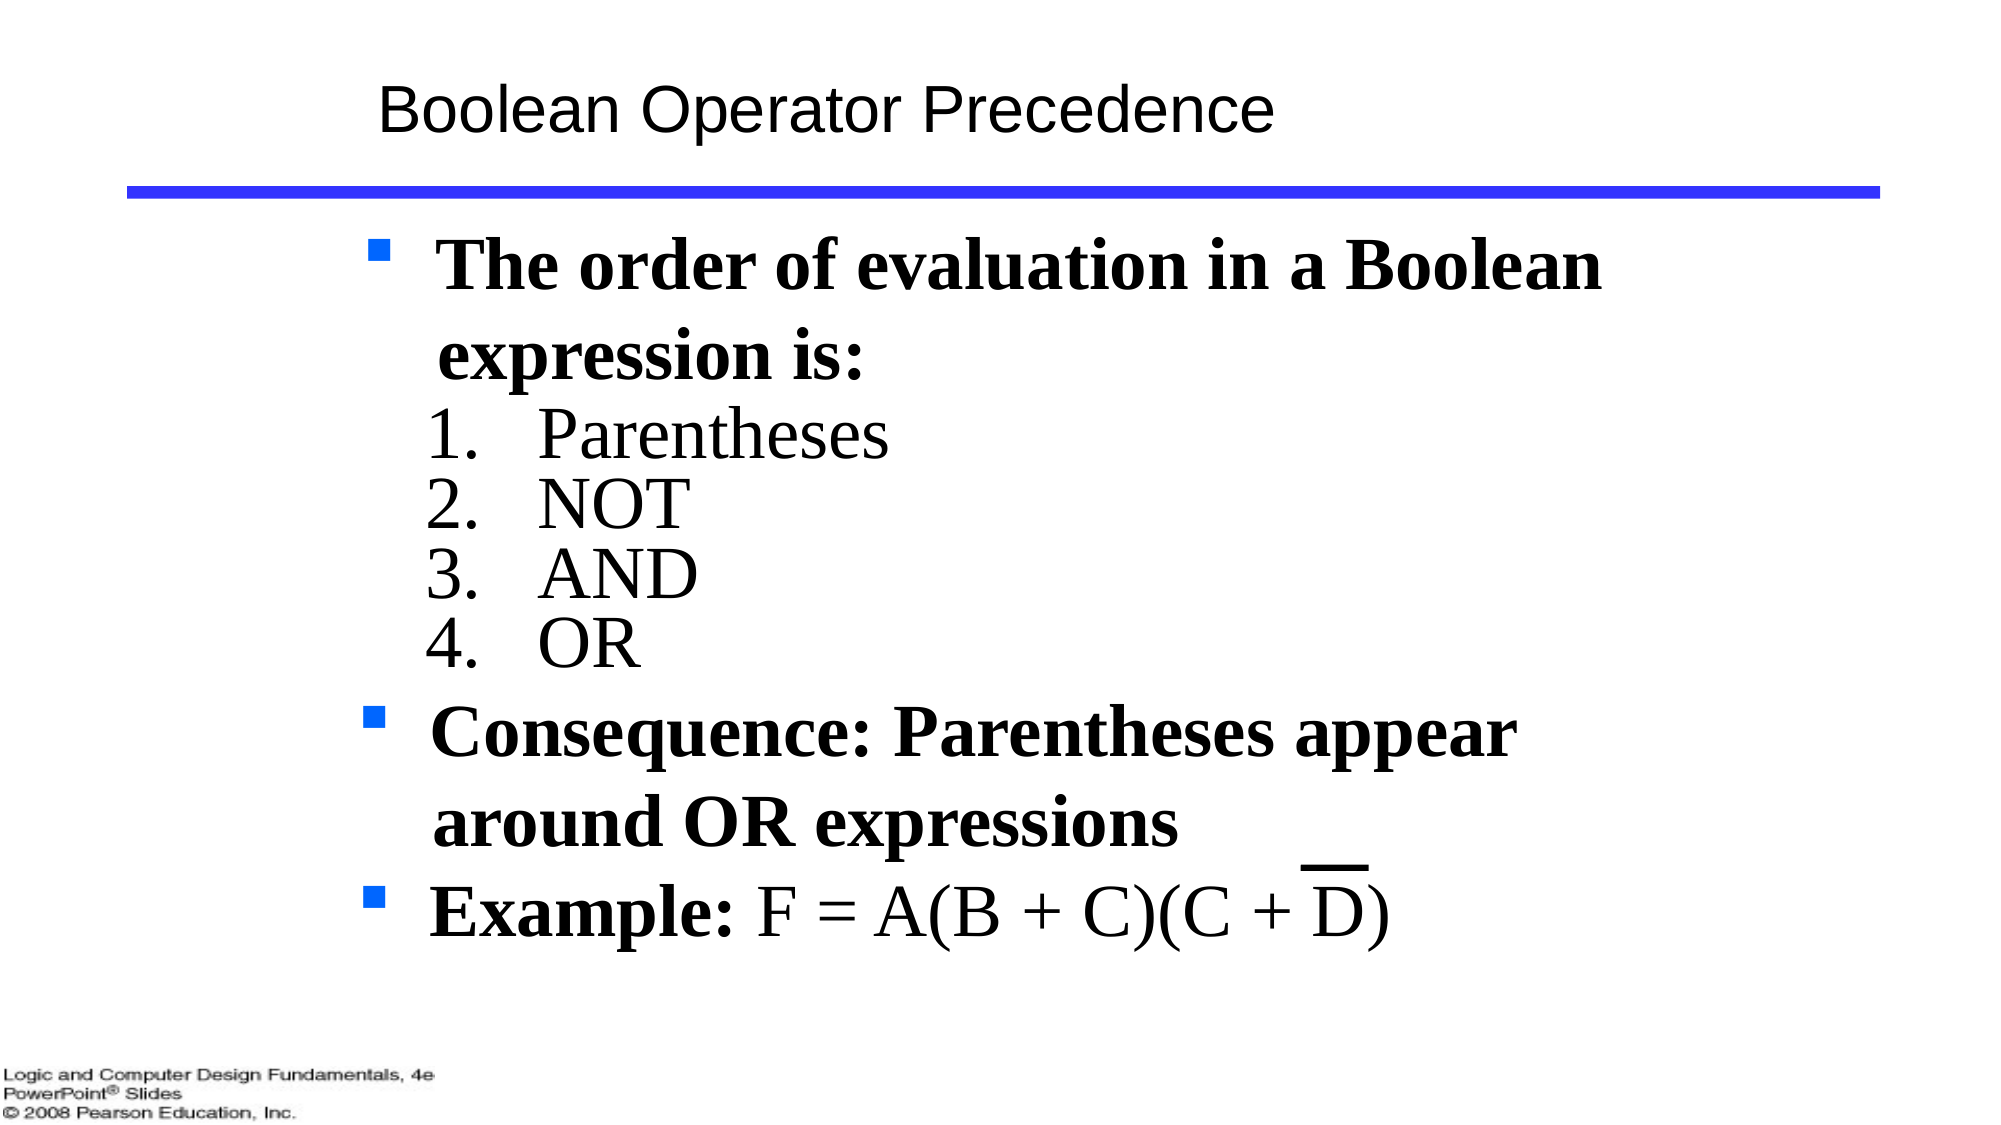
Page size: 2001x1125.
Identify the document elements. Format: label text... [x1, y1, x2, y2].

text_box The order of evaluation in a Boolean expression is: [362, 214, 1605, 395]
text_box Consequence: Parentheses appear around OR expressions Example: F = A(B + C)(C + D) [357, 681, 1521, 952]
picture [3, 1066, 435, 1123]
title Boolean Operator Precedence [362, 37, 1638, 175]
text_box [425, 384, 892, 683]
